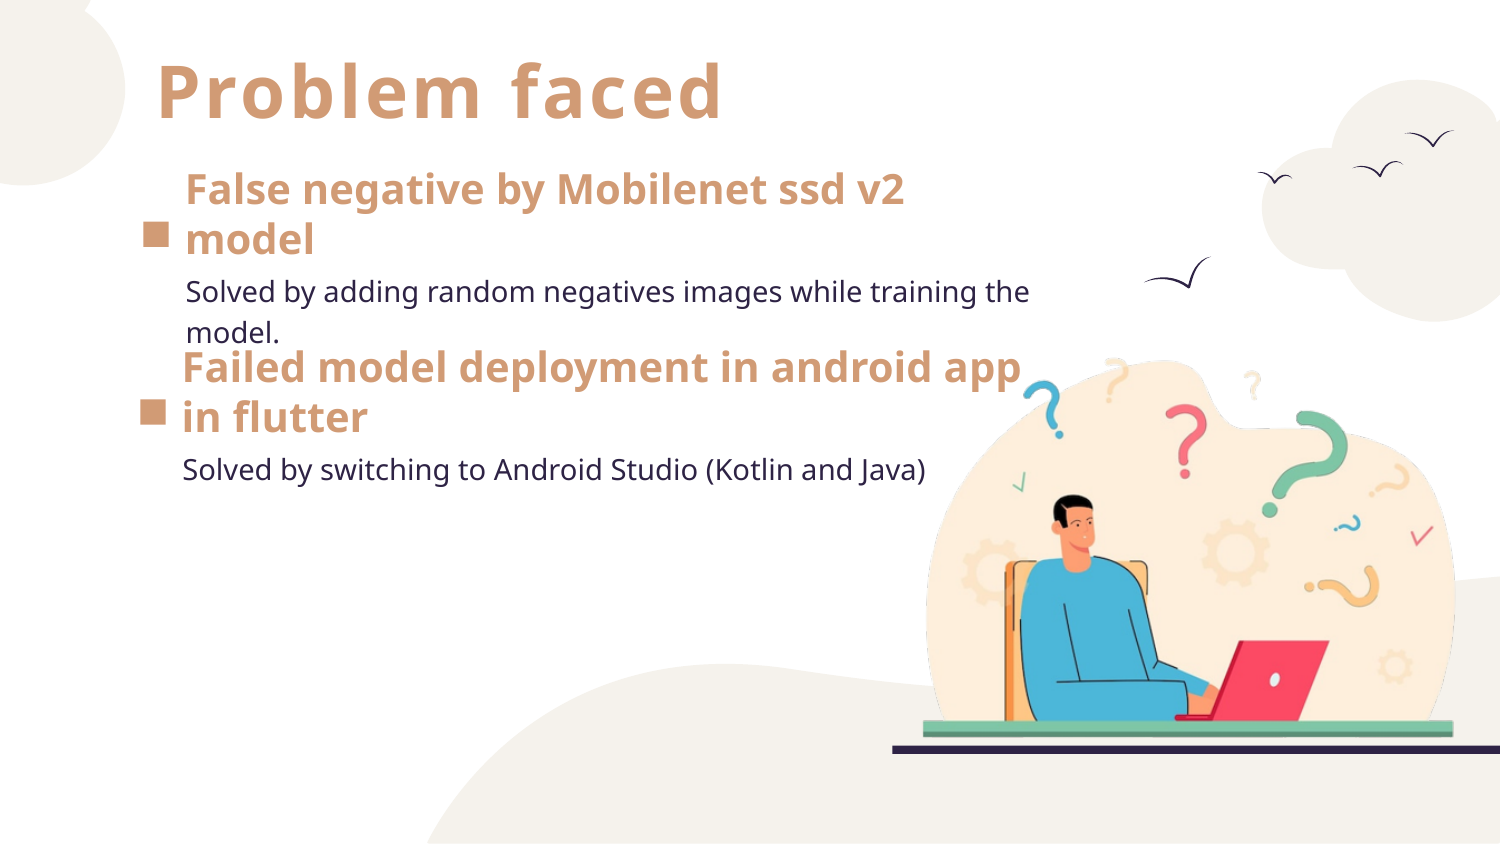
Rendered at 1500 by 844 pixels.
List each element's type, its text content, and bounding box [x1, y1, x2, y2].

text_box [140, 399, 166, 425]
title Problem faced [140, 27, 916, 152]
text_box False negative by Mobilenet ssd v2 model [169, 190, 1061, 278]
list Solved by adding random negatives images while training the model. [143, 253, 1073, 323]
text_box Failed model deployment in android app in flutter [166, 368, 869, 456]
picture [874, 294, 1500, 785]
text_box [143, 221, 169, 247]
text_box Solved by switching to Android Studio (Kotlin and Java) [140, 431, 869, 501]
